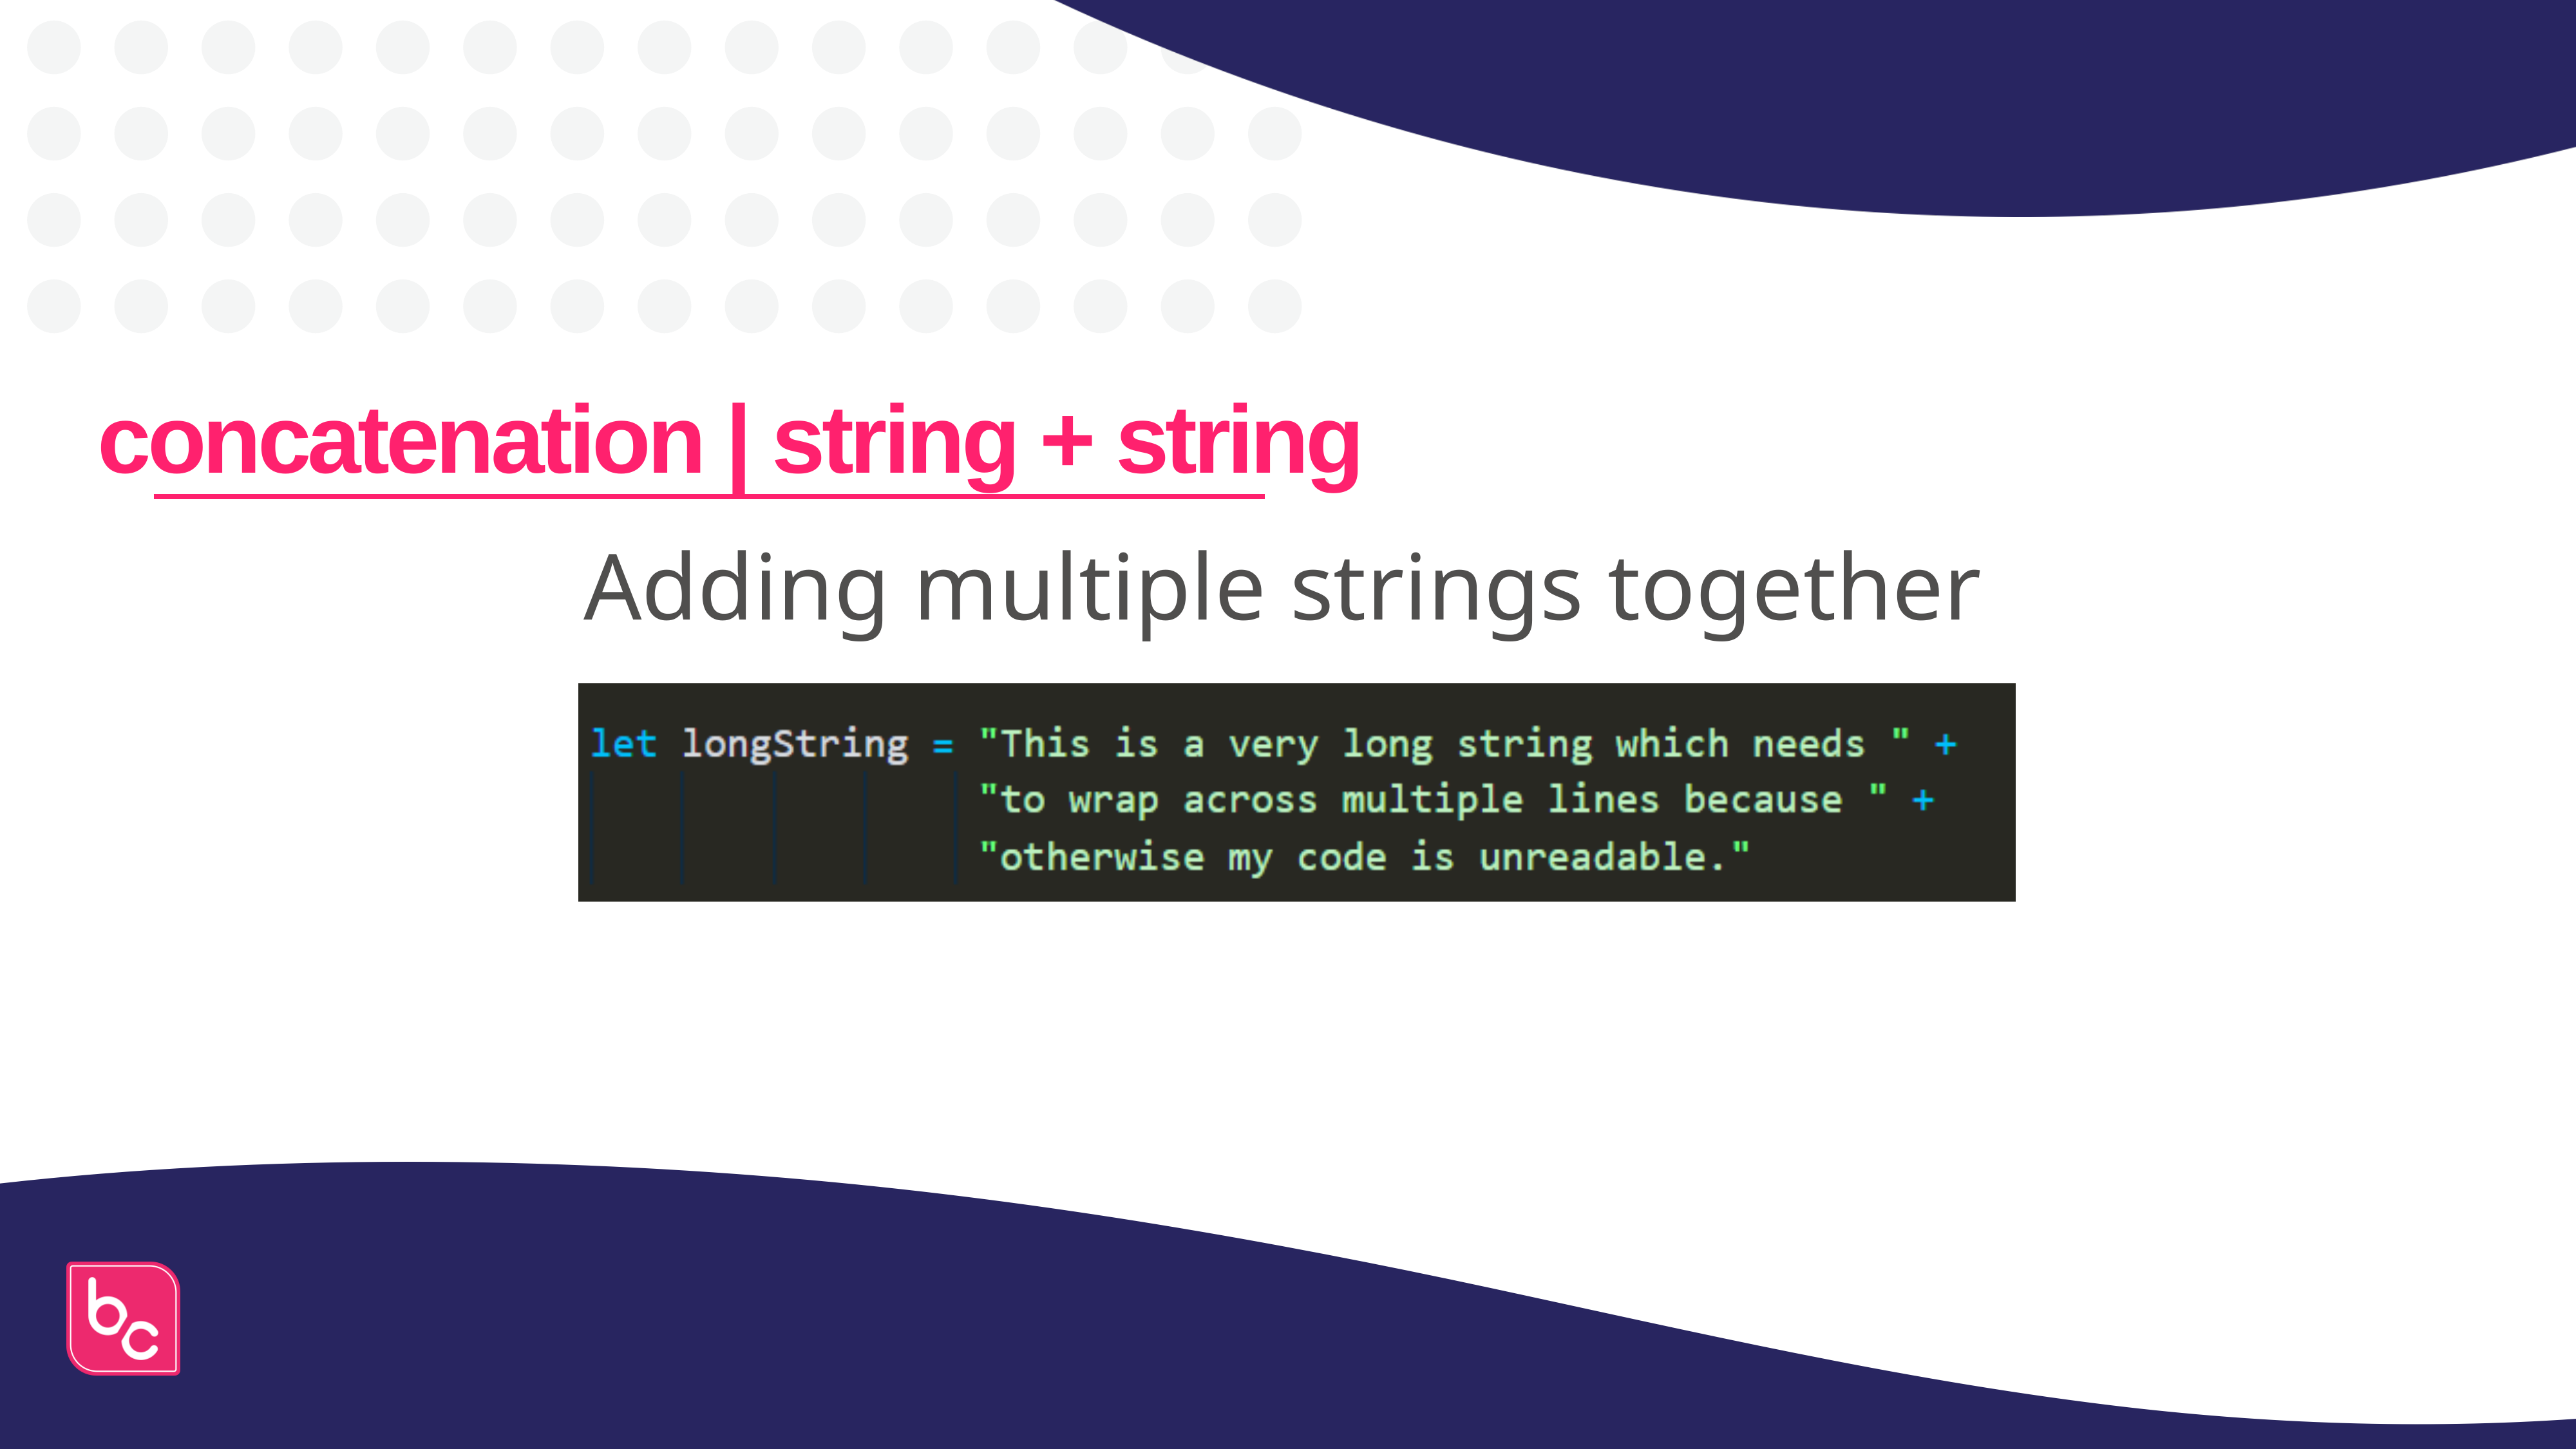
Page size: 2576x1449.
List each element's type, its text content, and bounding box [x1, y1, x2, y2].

picture [578, 683, 2016, 902]
list Adding multiple strings together [578, 523, 2065, 645]
title concatenation | string + string [67, 214, 1367, 498]
picture [0, 1162, 2576, 1449]
picture [1053, 0, 2576, 217]
